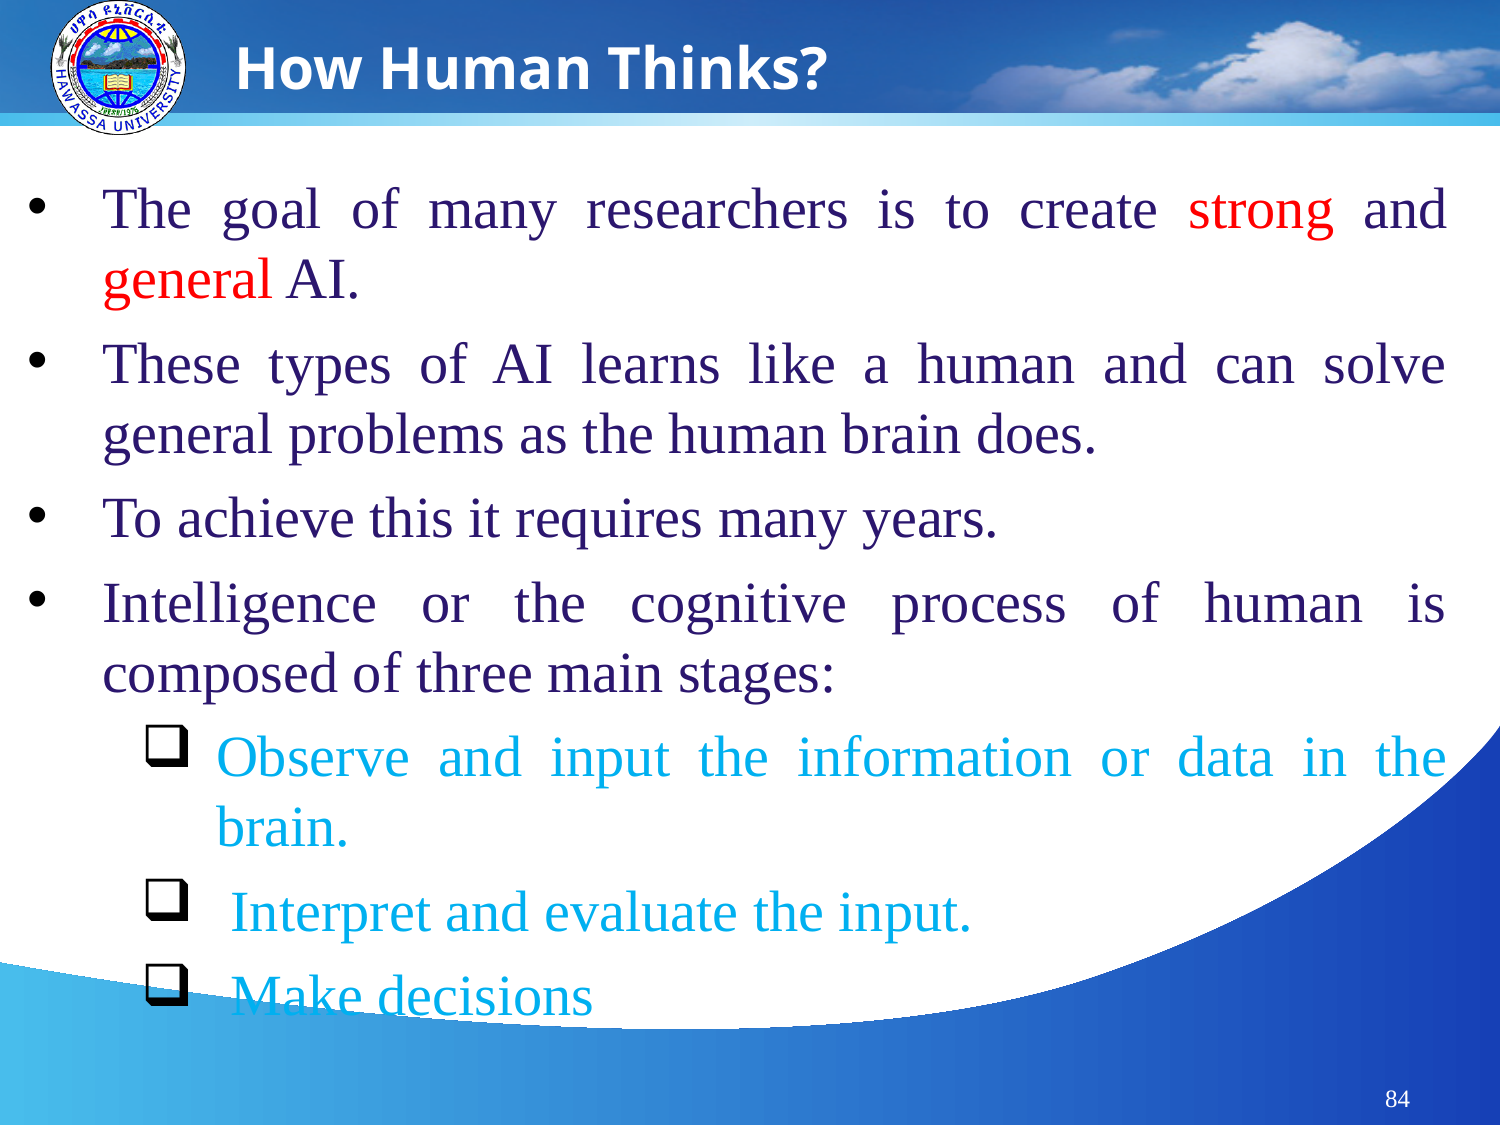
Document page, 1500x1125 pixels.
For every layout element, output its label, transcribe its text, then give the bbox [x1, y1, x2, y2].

picture [0, 0, 1500, 135]
list The goal of many researchers is to create strong and general AI. These types of AI learns like a human and can solve general problems as the human brain does. To achieve this it requires many years. Intelligence or the cognitive process of human is composed of three main stages: Observe and input the information or data in the brain. Interpret and evaluate the input. Make decisions [12, 162, 1463, 1038]
title How Human Thinks? [124, 32, 938, 101]
slide_number 84 [1074, 1074, 1425, 1103]
